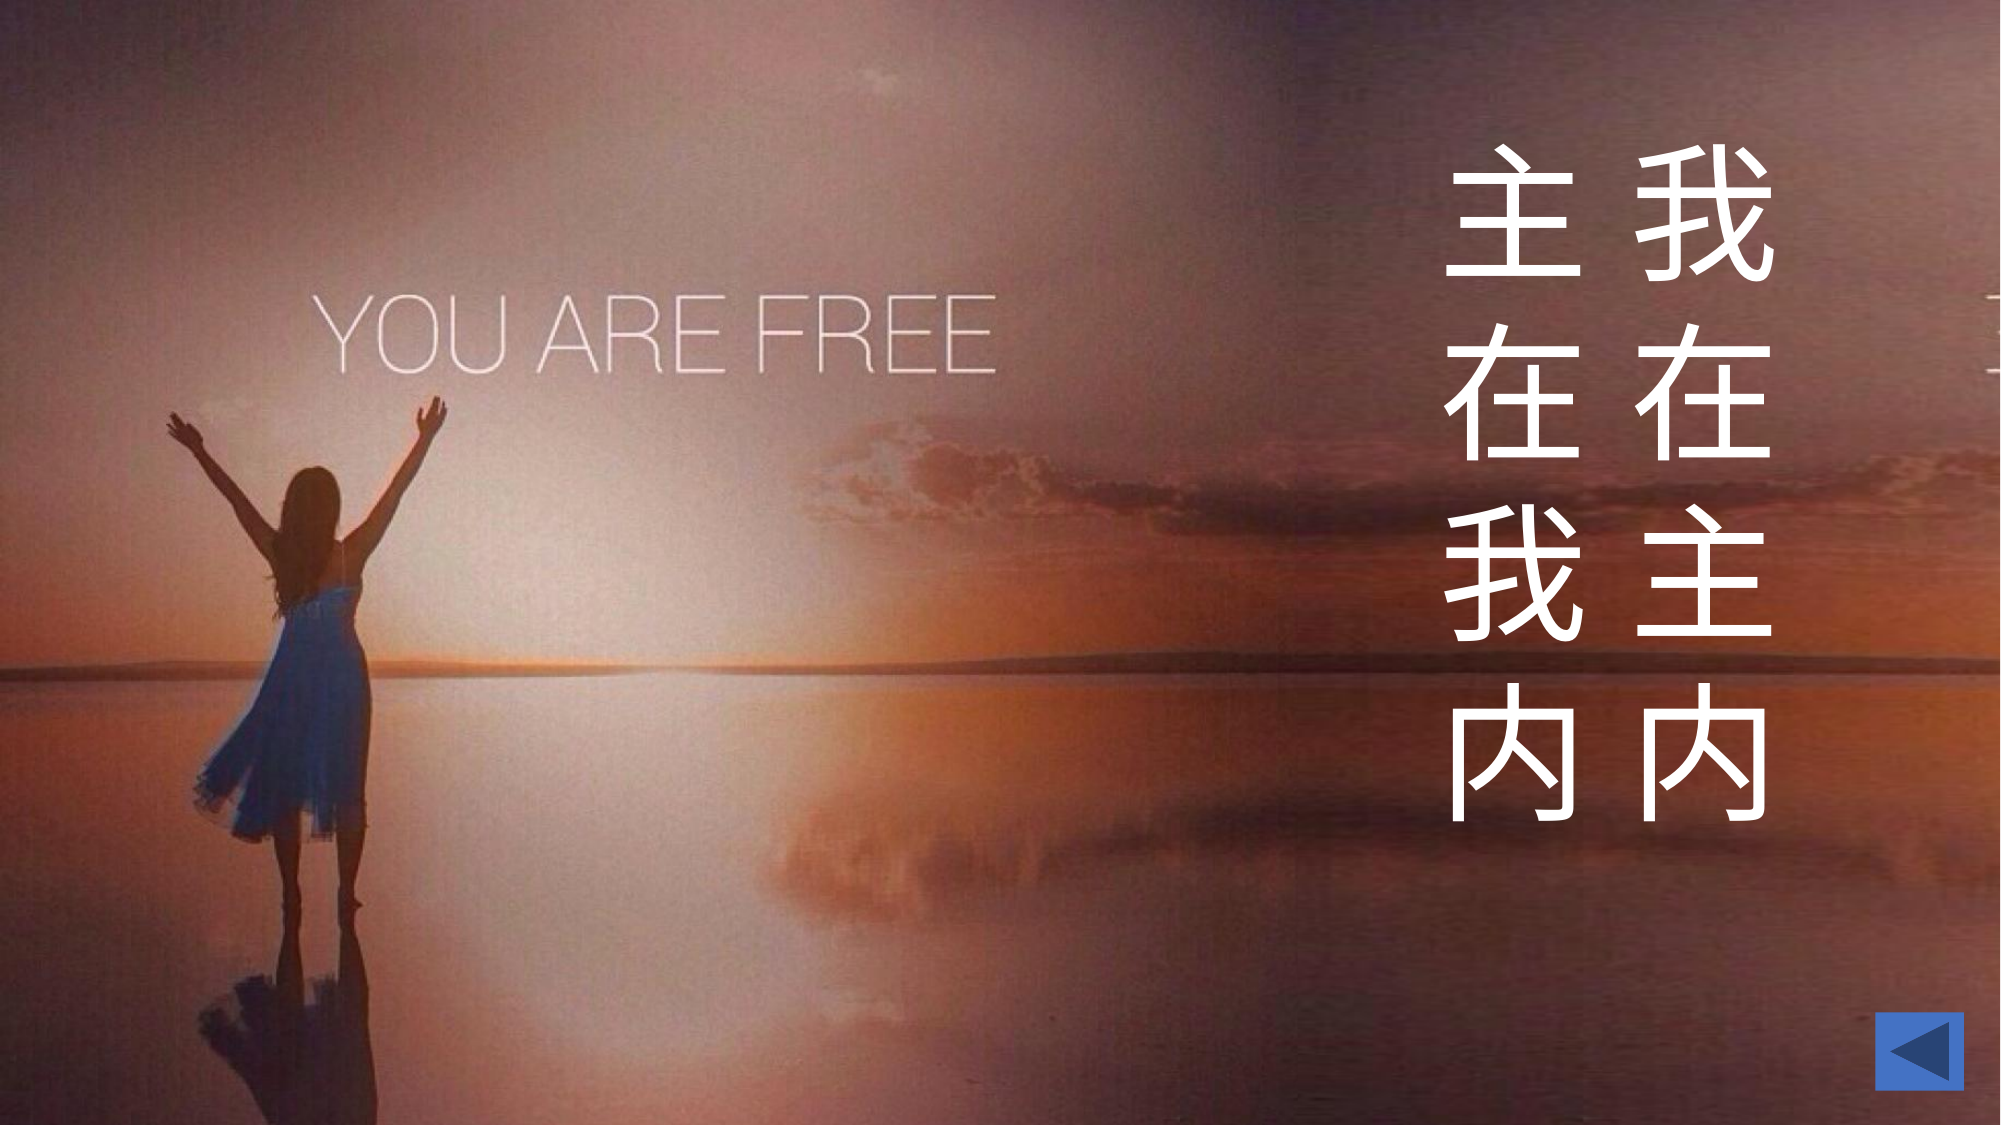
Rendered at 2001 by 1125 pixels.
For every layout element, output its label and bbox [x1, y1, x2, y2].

text_box [0, 0, 2000, 1125]
